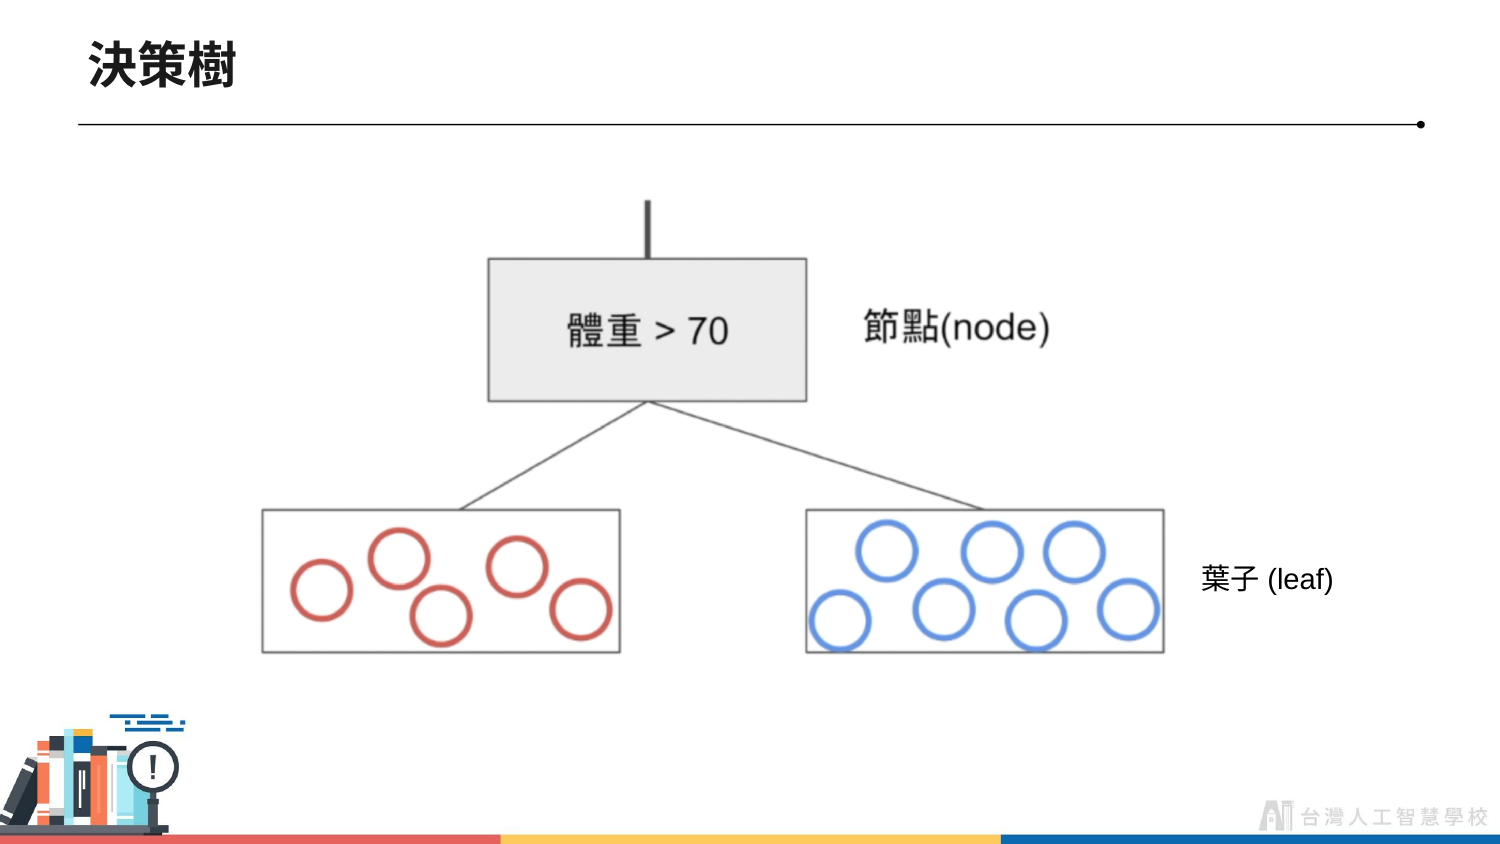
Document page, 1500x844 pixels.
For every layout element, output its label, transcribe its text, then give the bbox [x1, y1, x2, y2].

picture [0, 0, 1500, 844]
title 決策樹 [72, 18, 1409, 117]
text_box 葉子(leaf) [1195, 545, 1381, 617]
